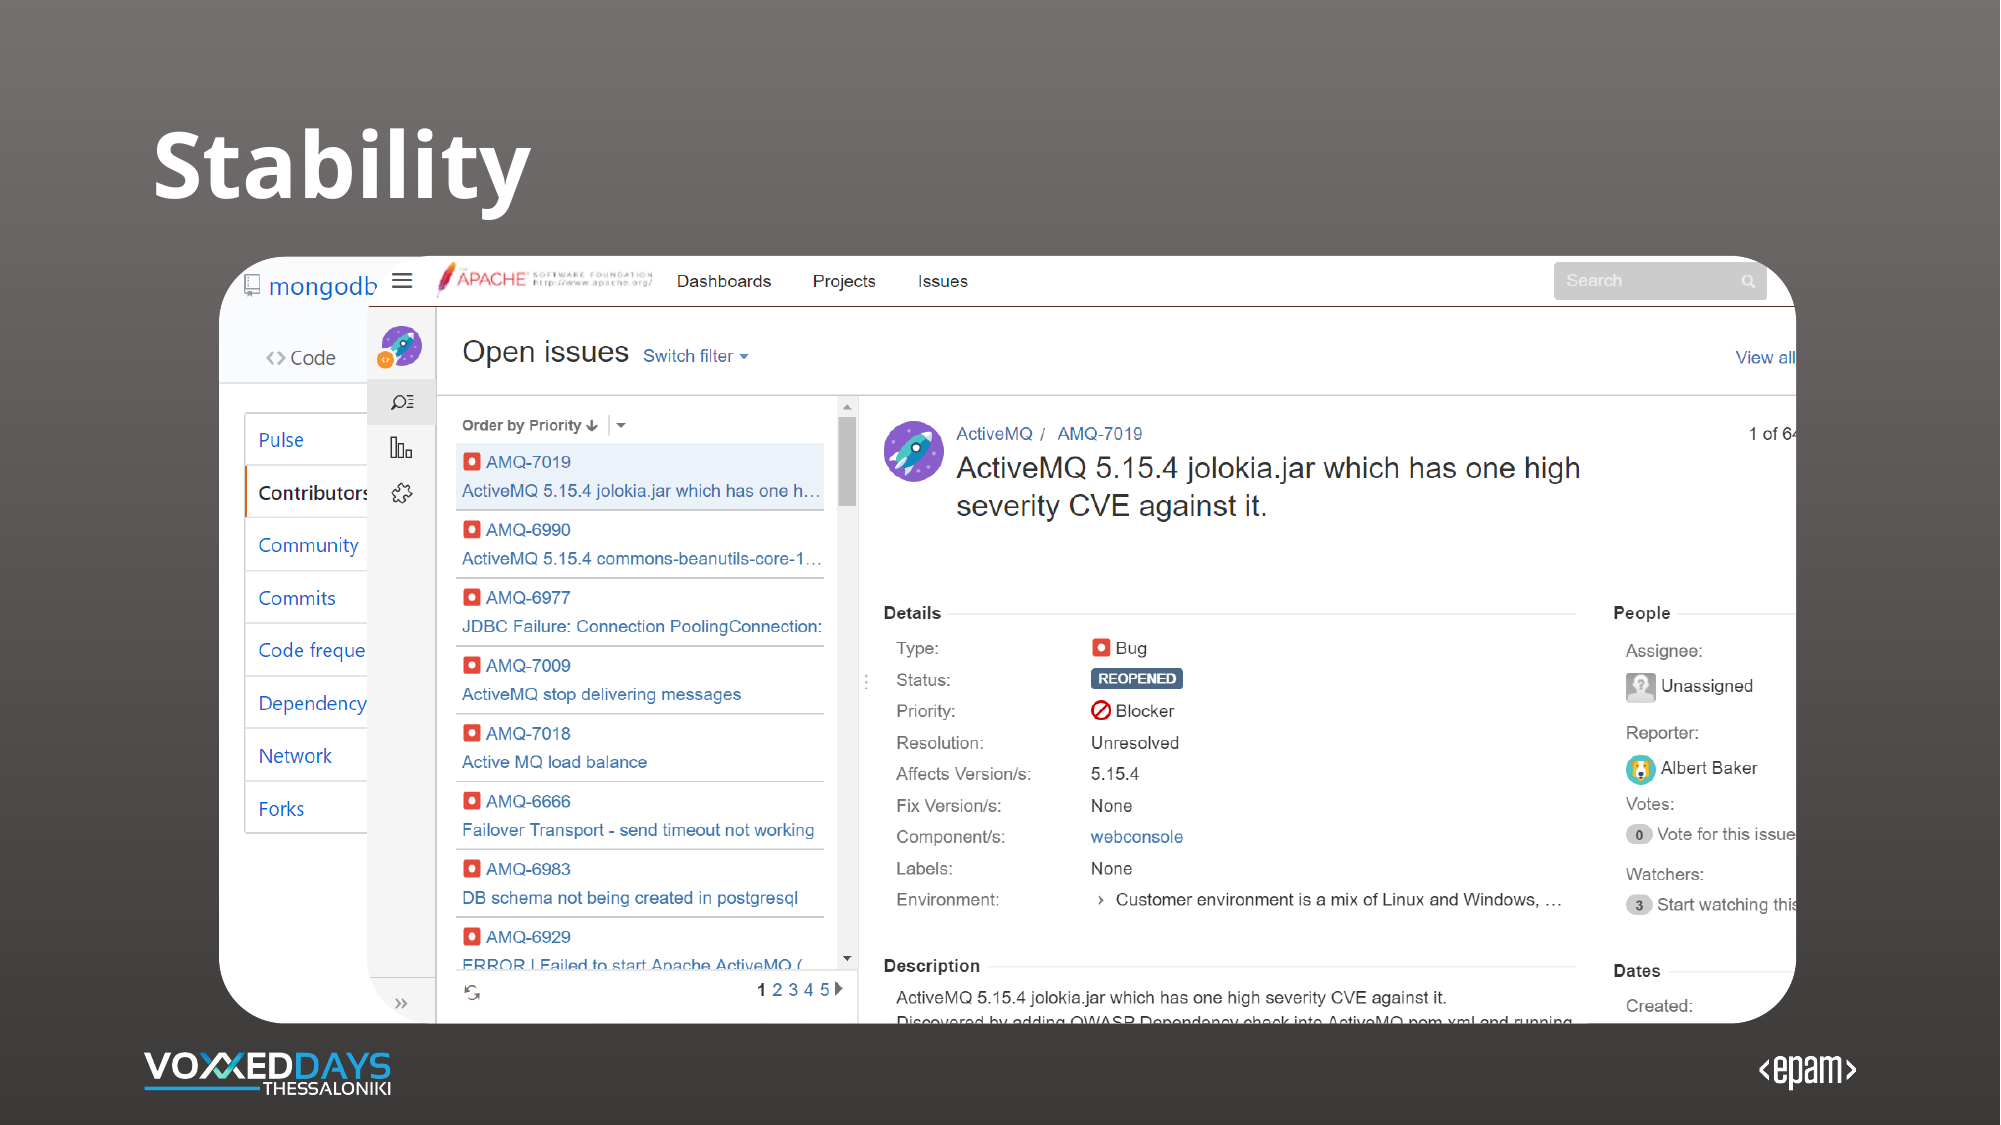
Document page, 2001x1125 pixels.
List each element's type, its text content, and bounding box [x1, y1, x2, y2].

picture [219, 255, 1797, 1024]
picture [137, 1044, 397, 1103]
title Stability [137, 59, 1863, 278]
picture [1752, 1052, 1863, 1094]
